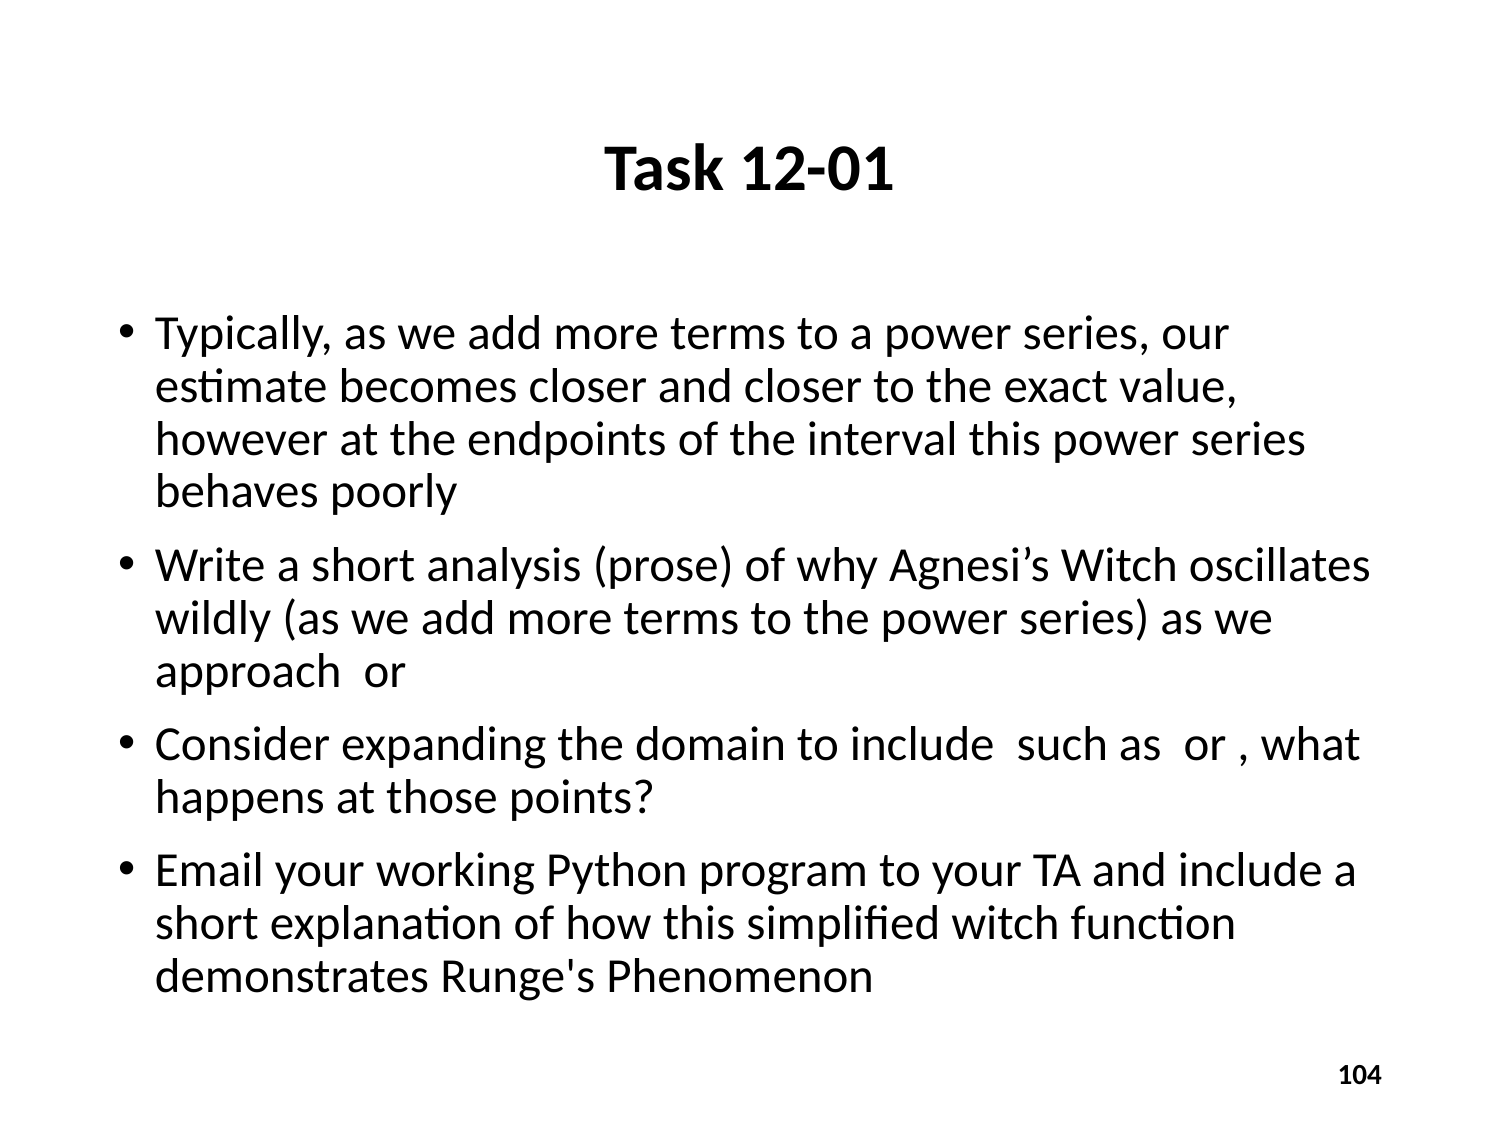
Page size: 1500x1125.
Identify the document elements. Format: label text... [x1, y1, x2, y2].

slide_number 104 [1059, 1042, 1397, 1103]
title Task 12-01 [103, 59, 1397, 278]
